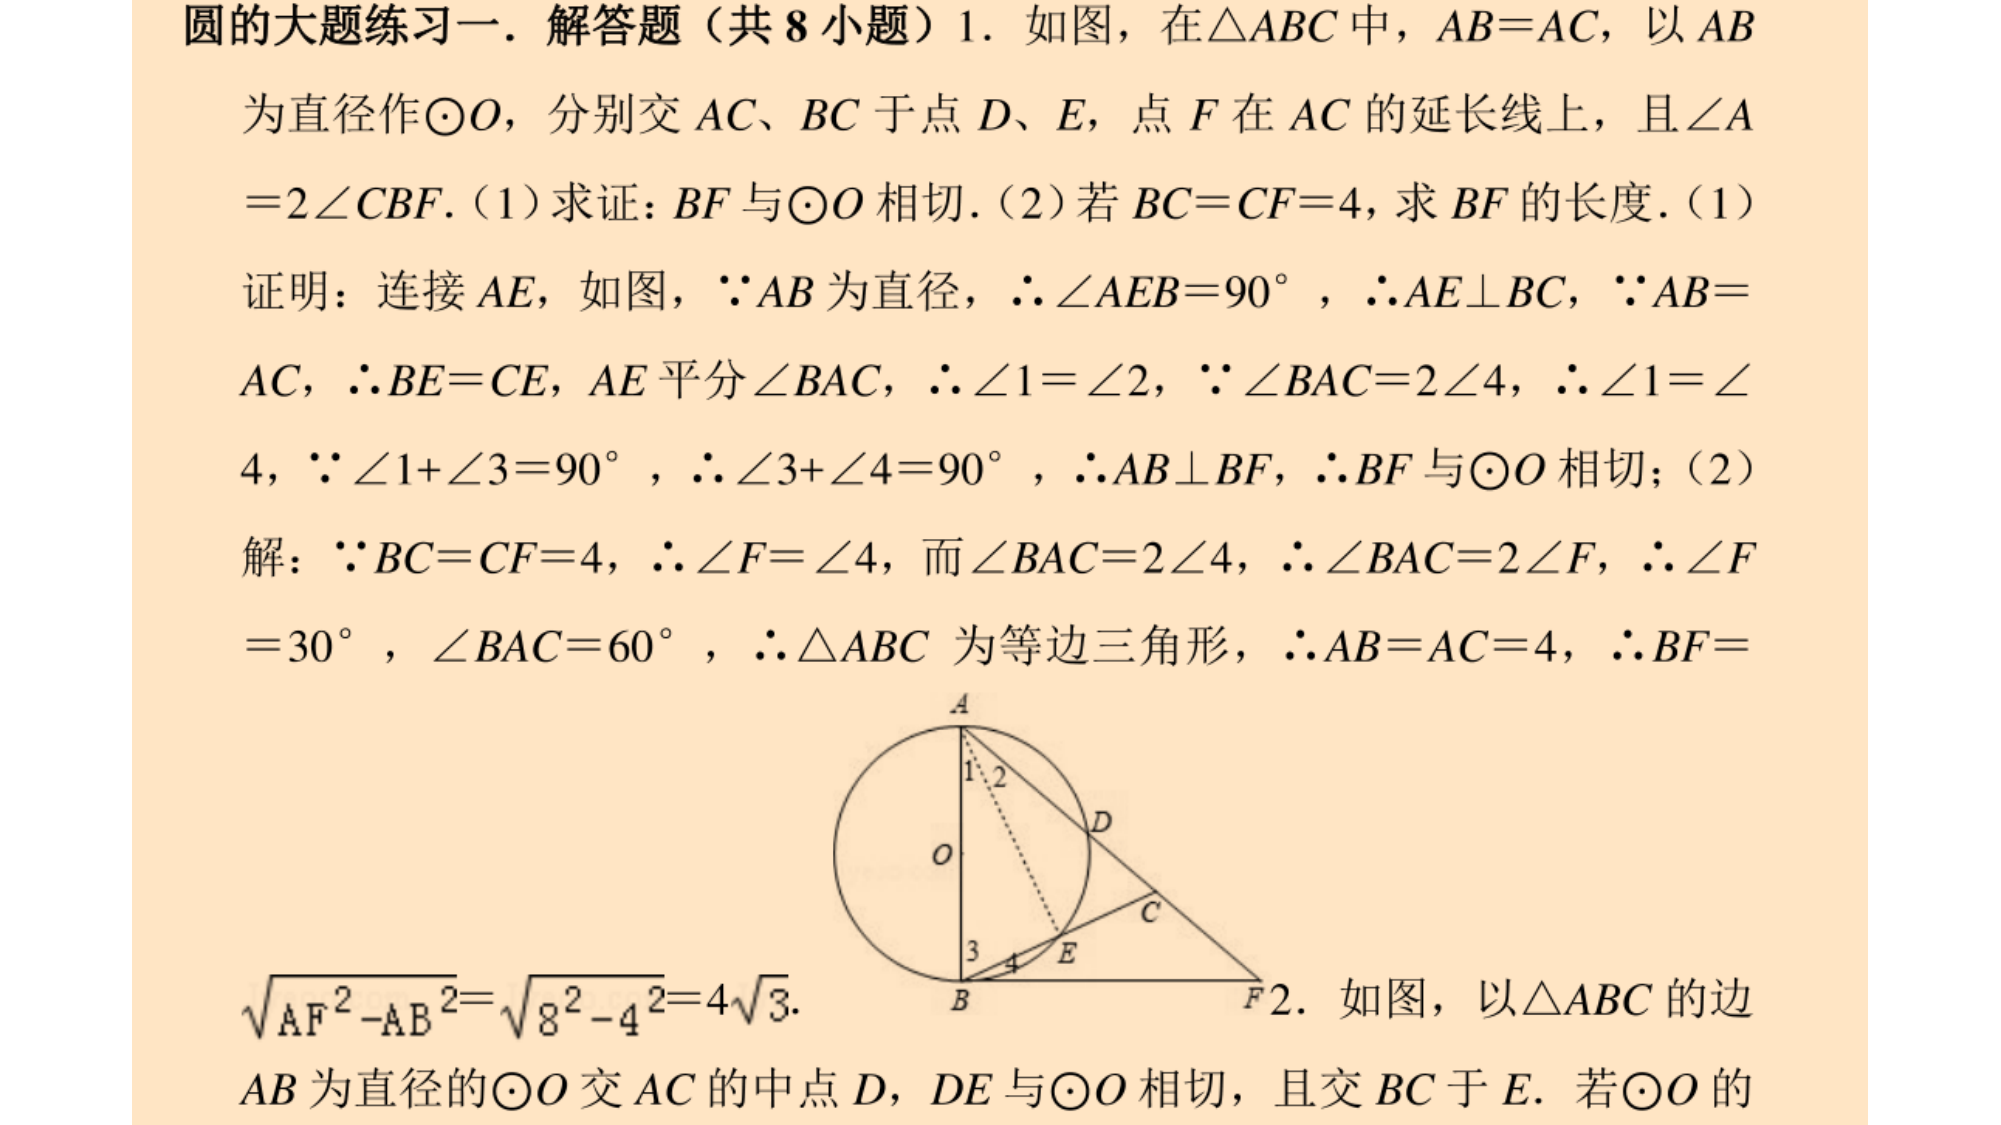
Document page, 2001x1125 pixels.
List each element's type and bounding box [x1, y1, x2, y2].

picture [132, 0, 1868, 1125]
